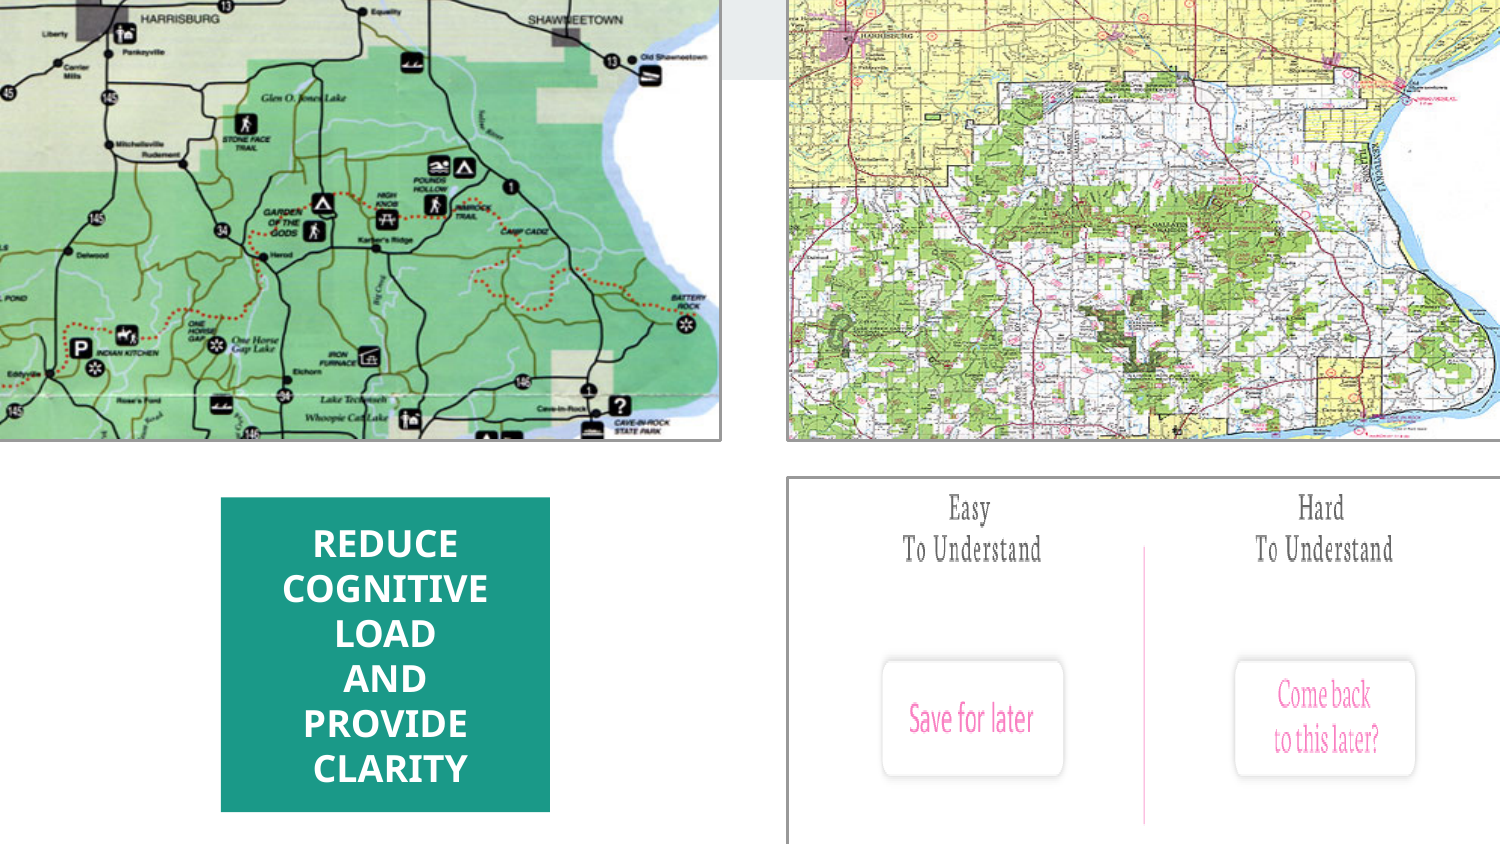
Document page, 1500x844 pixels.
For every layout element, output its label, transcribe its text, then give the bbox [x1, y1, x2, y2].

picture [788, 0, 1500, 440]
picture [0, 0, 719, 440]
picture [788, 478, 1500, 844]
text_box REDUCE COGNITIVE LOAD AND PROVIDE CLARITY [220, 497, 550, 813]
